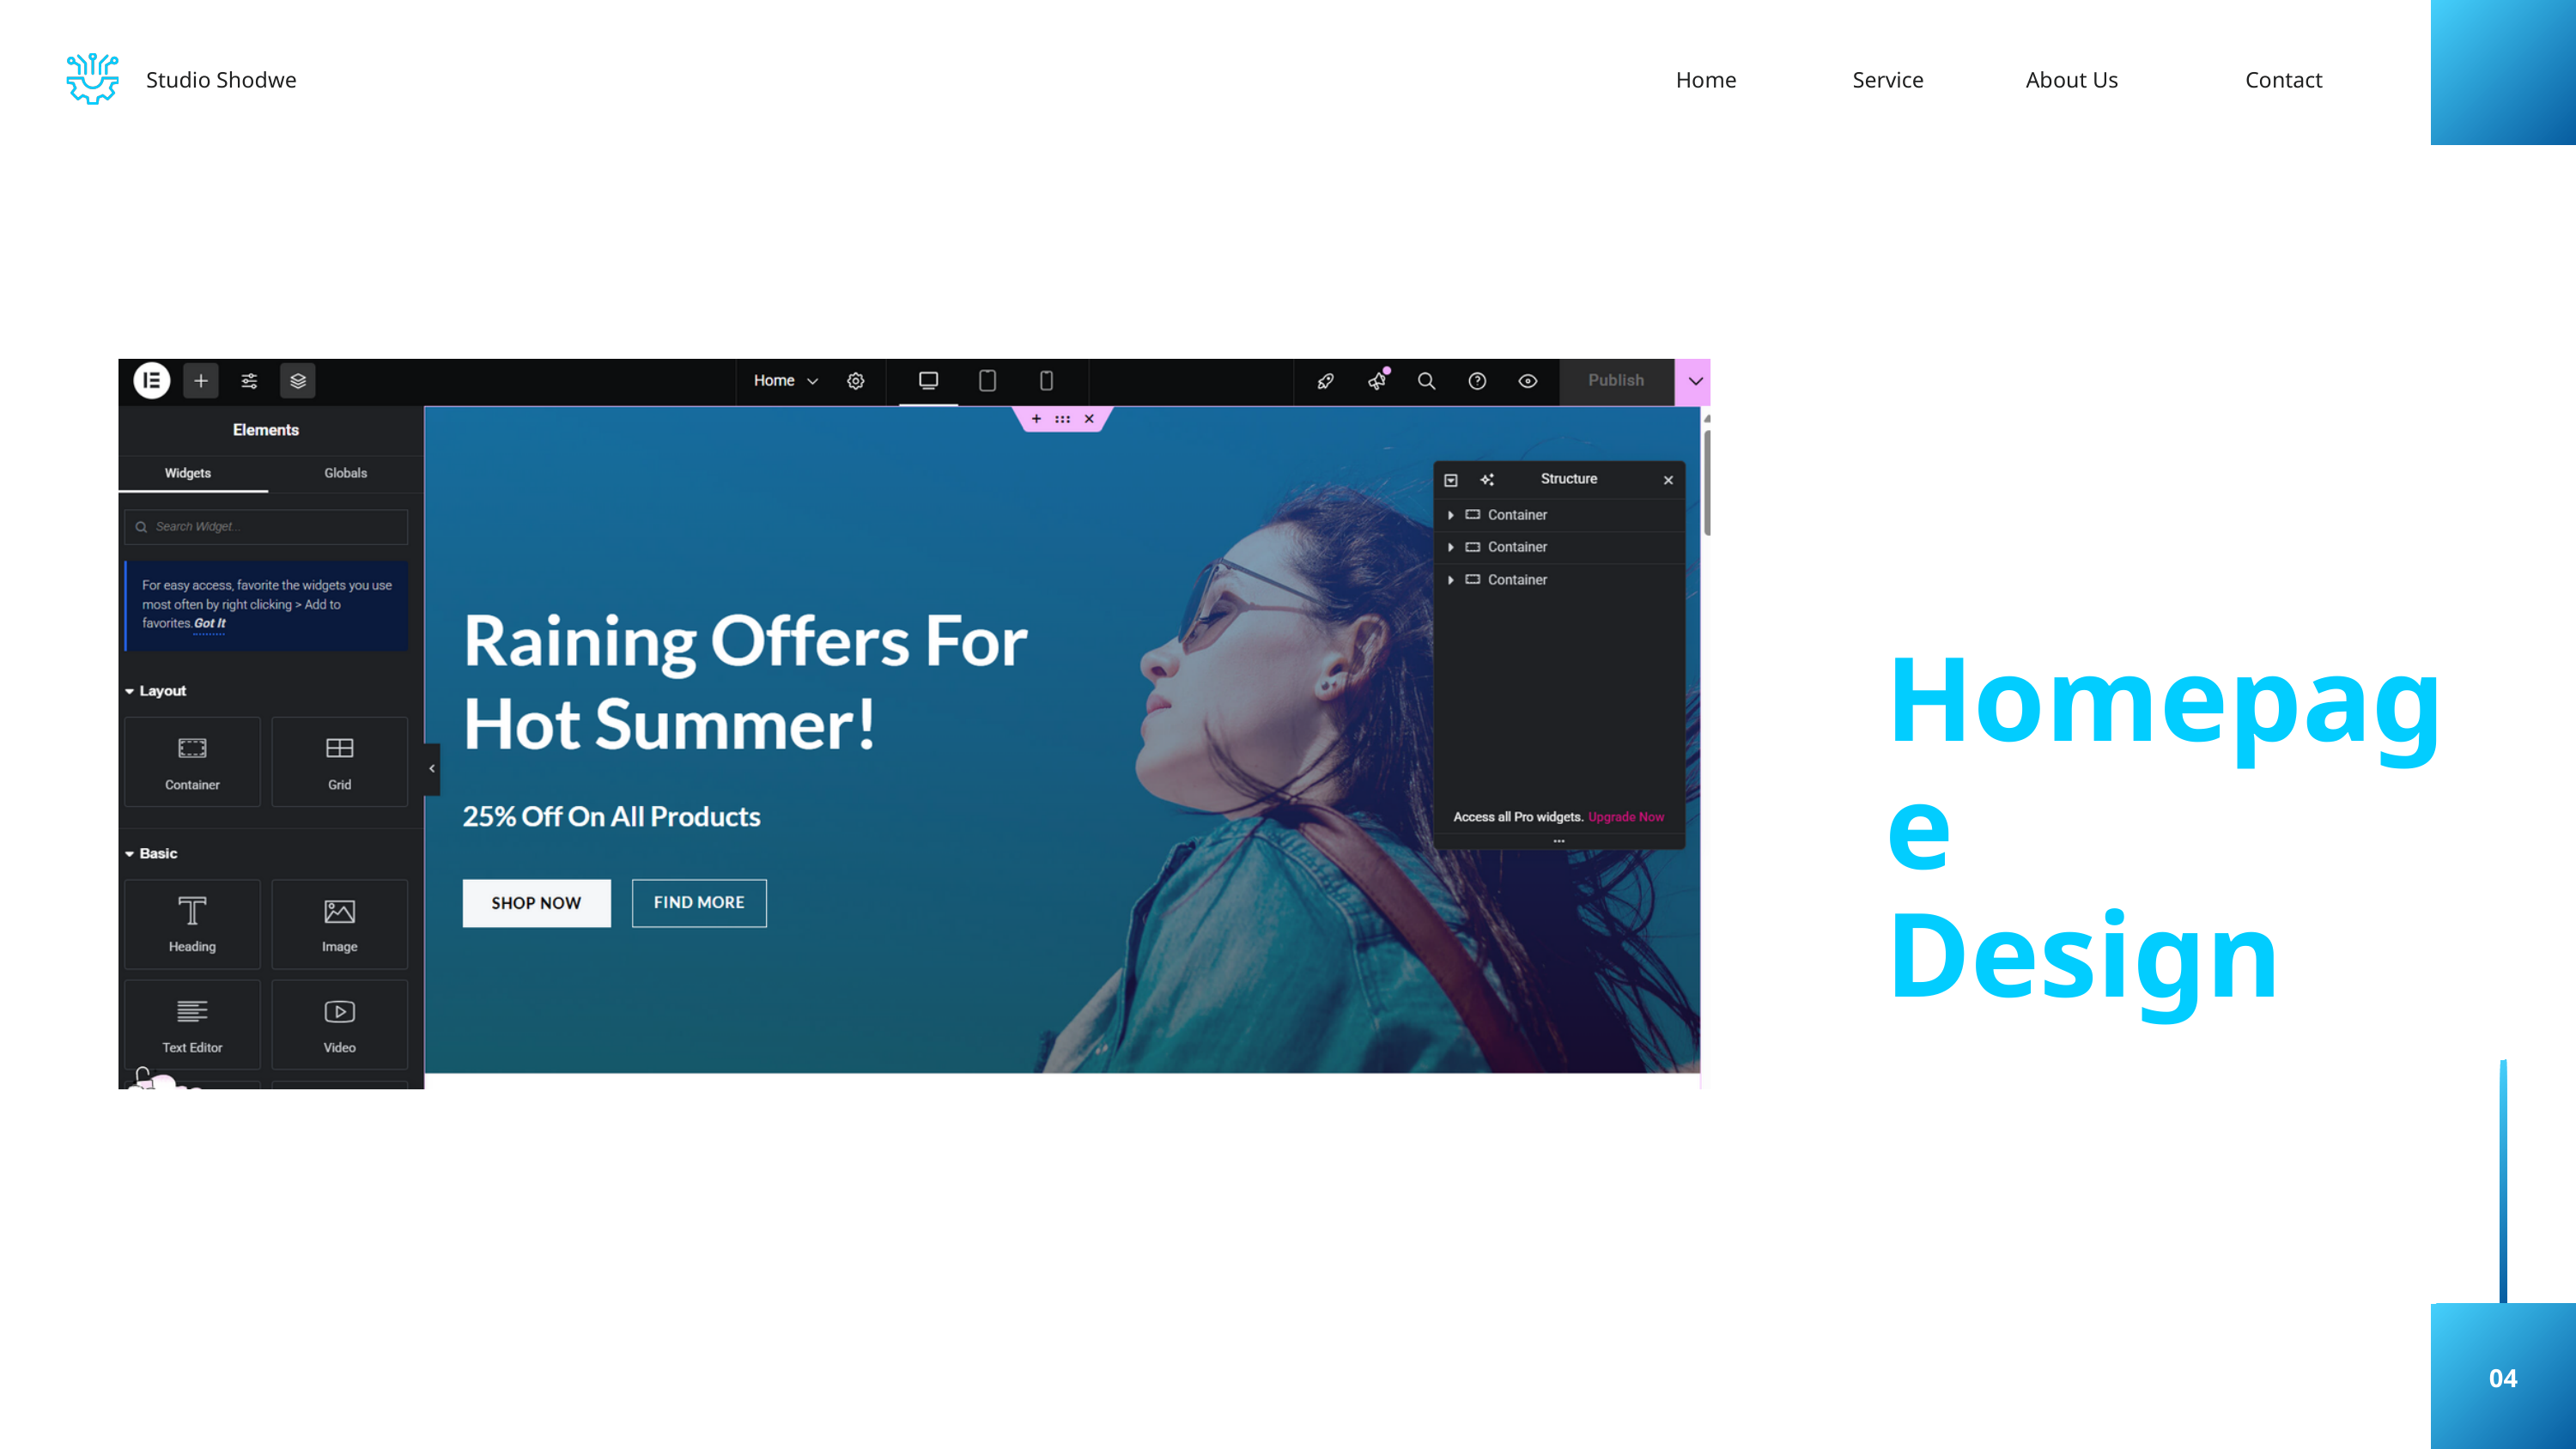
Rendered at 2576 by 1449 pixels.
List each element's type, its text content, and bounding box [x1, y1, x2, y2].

text_box Contact [2245, 62, 2384, 93]
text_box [2430, 1303, 2576, 1449]
text_box Service [1852, 62, 1957, 93]
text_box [2500, 1059, 2507, 1302]
text_box Homepage Design [1885, 636, 2466, 1021]
text_box [66, 53, 119, 105]
text_box About Us [2026, 62, 2176, 93]
text_box Home [1675, 62, 1790, 93]
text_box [2430, 0, 2576, 145]
text_box Studio Shodwe [146, 62, 325, 93]
text_box [118, 359, 1711, 1089]
